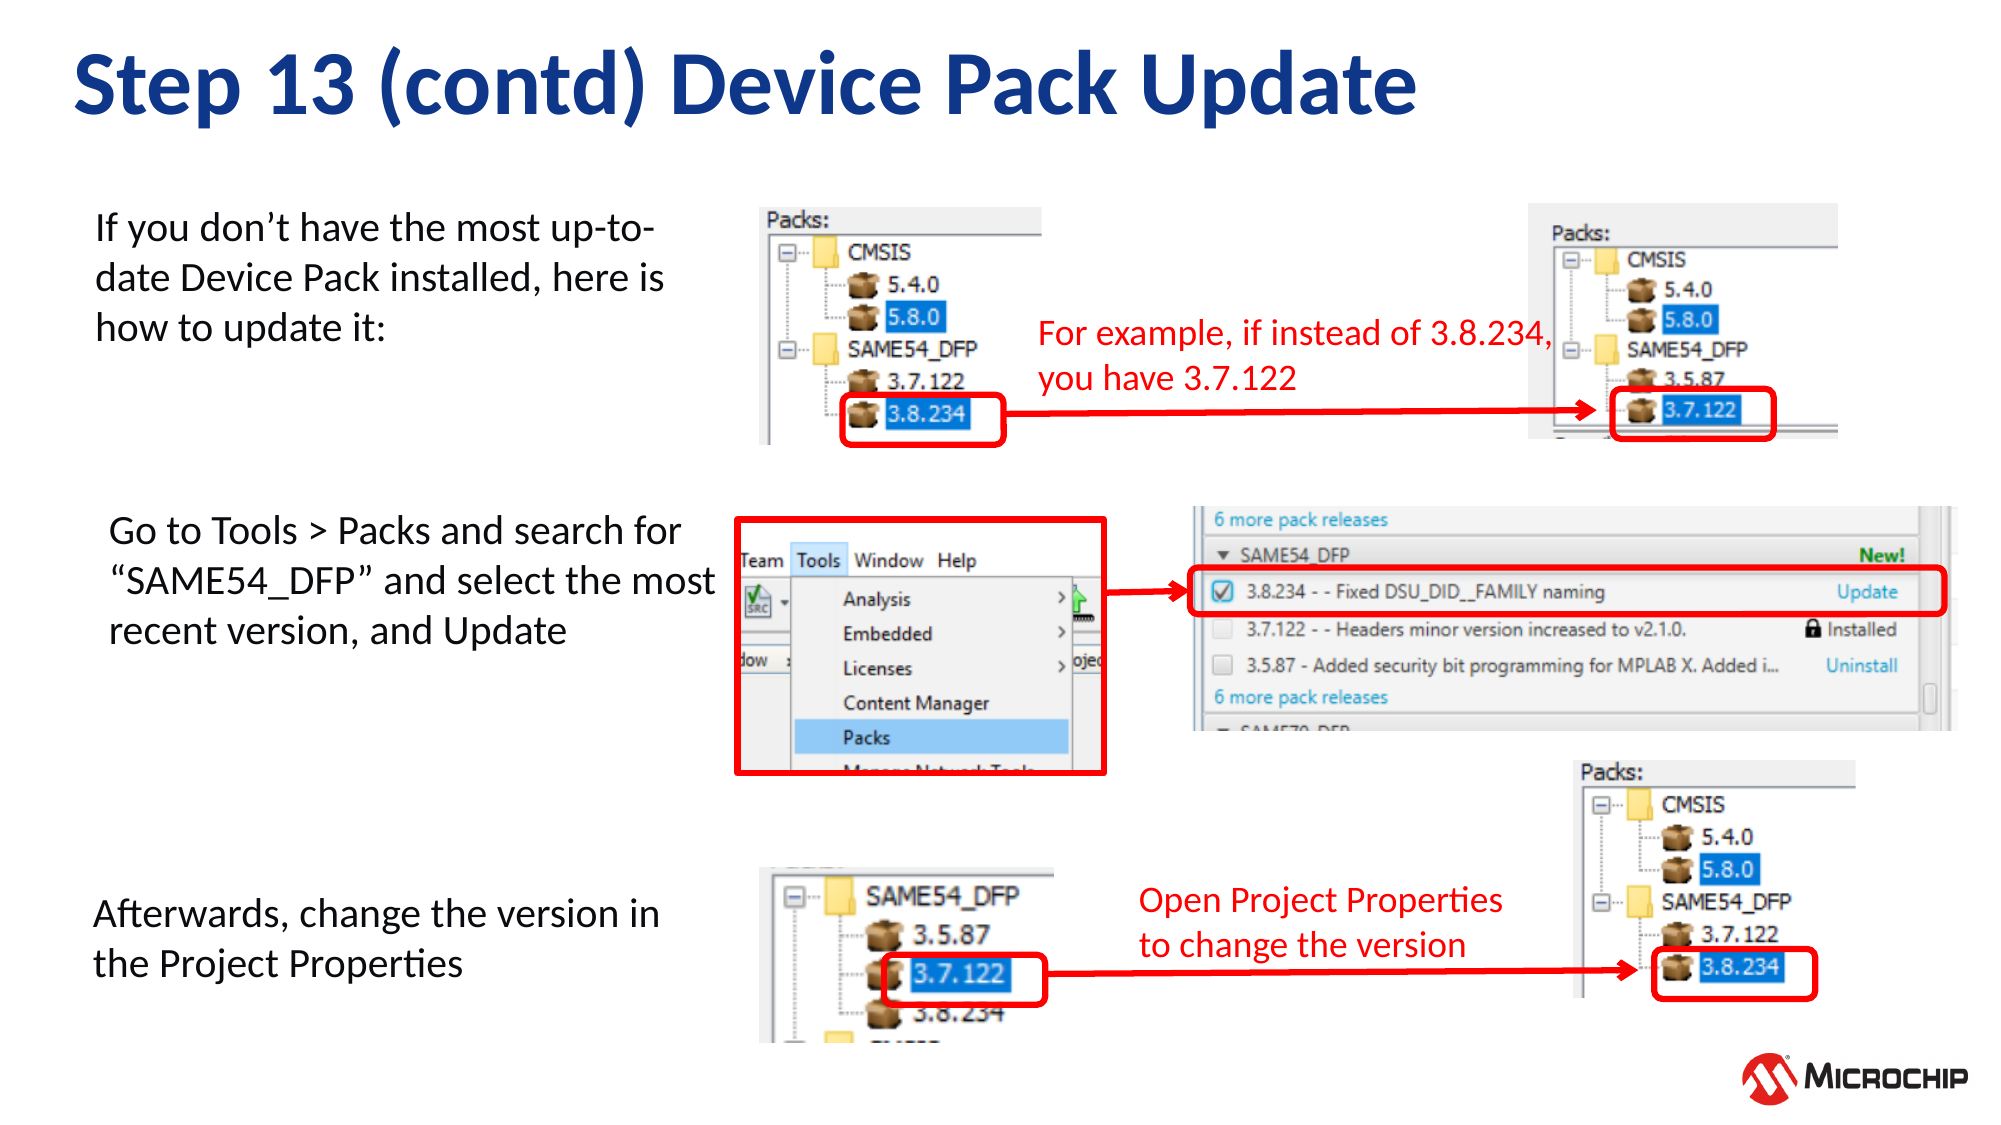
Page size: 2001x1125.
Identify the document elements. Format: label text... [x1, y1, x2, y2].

picture [1528, 203, 1838, 440]
text_box Go to Tools > Packs and search for “SAME54_DFP” and select the most recent version, and Update [94, 495, 741, 761]
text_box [842, 300, 1774, 446]
text_box If you don’t have the most up-to-date Device Pack installed, here is how to update it: [80, 192, 727, 458]
picture [758, 207, 1042, 446]
picture [758, 867, 1054, 1044]
text_box Step 13 (contd) Device Pack Update [58, 15, 1929, 144]
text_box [883, 867, 1816, 1006]
picture [1572, 771, 1856, 998]
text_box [740, 506, 1958, 771]
picture [1736, 1049, 1974, 1109]
text_box Afterwards, change the version in the Project Properties [78, 878, 725, 1094]
